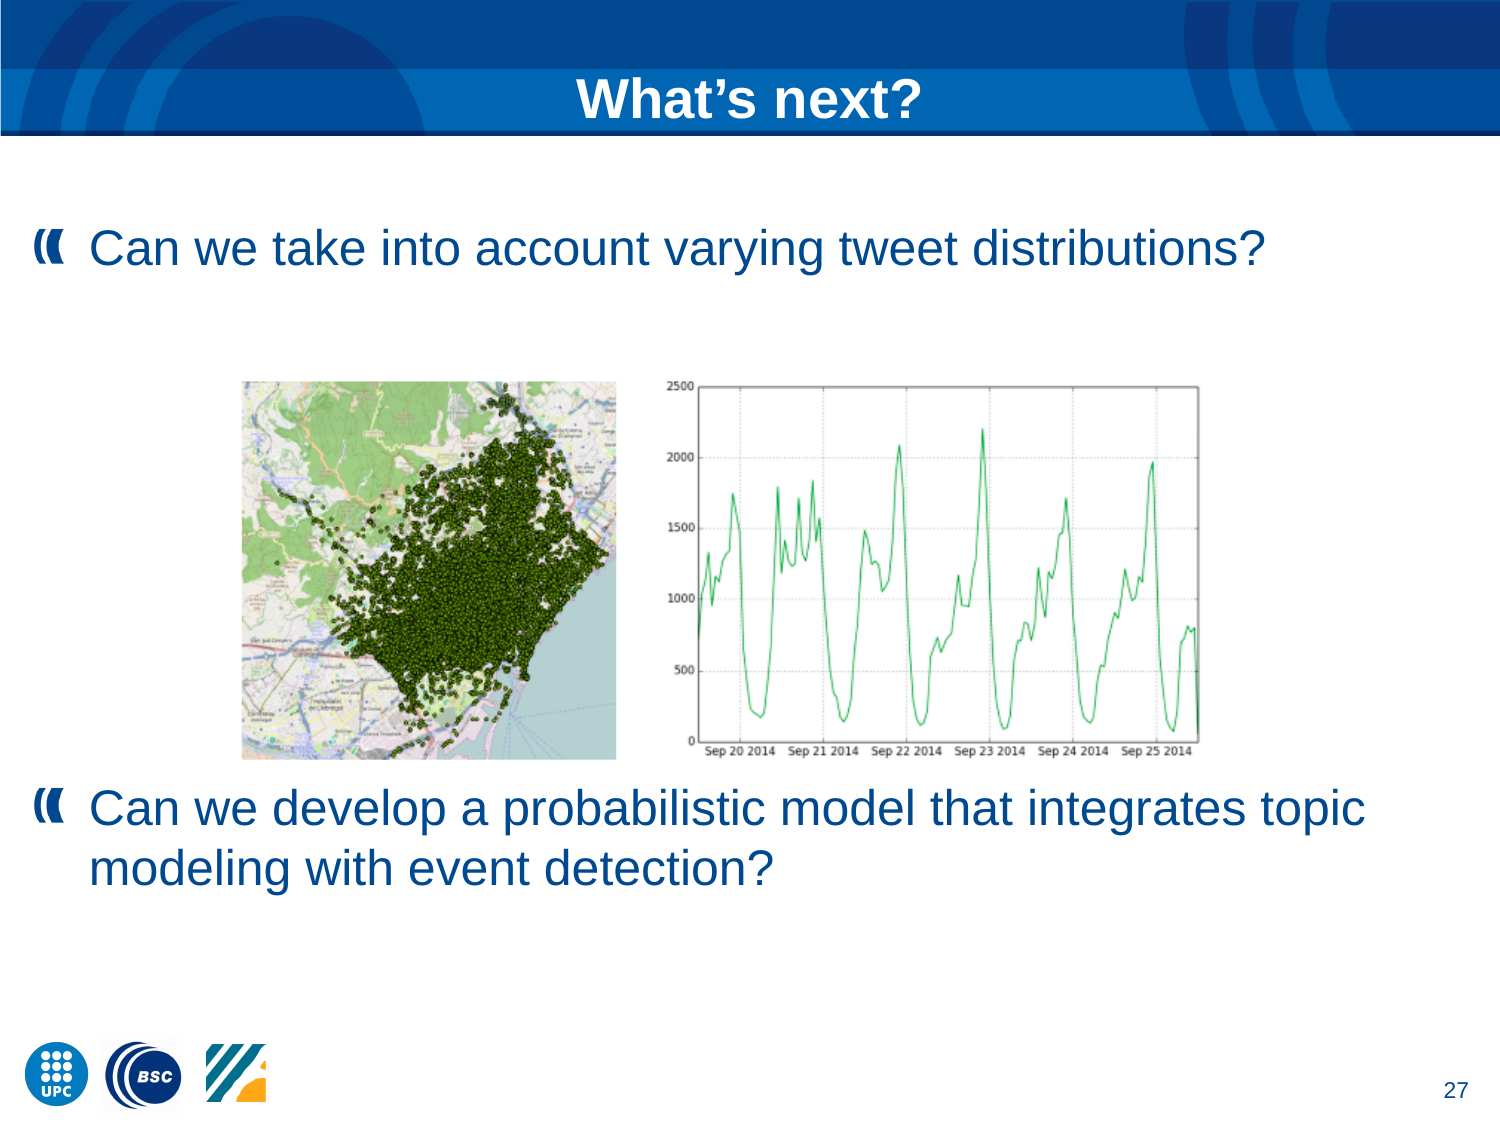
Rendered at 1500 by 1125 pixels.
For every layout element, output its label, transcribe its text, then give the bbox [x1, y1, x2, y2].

picture [206, 1044, 231, 1075]
picture [32, 228, 65, 264]
list Can we take into account varying tweet distributions? Can we develop a probabilistic model that integrates topic modeling with event detection? [17, 208, 1483, 1012]
picture [206, 1044, 251, 1100]
picture [32, 787, 65, 823]
picture [17, 1034, 96, 1114]
slide_number 27 [1411, 1042, 1484, 1111]
picture [182, 349, 1247, 776]
title What’s next? [17, 7, 1483, 138]
picture [0, 0, 1500, 136]
picture [100, 1034, 183, 1118]
picture [222, 1044, 266, 1102]
